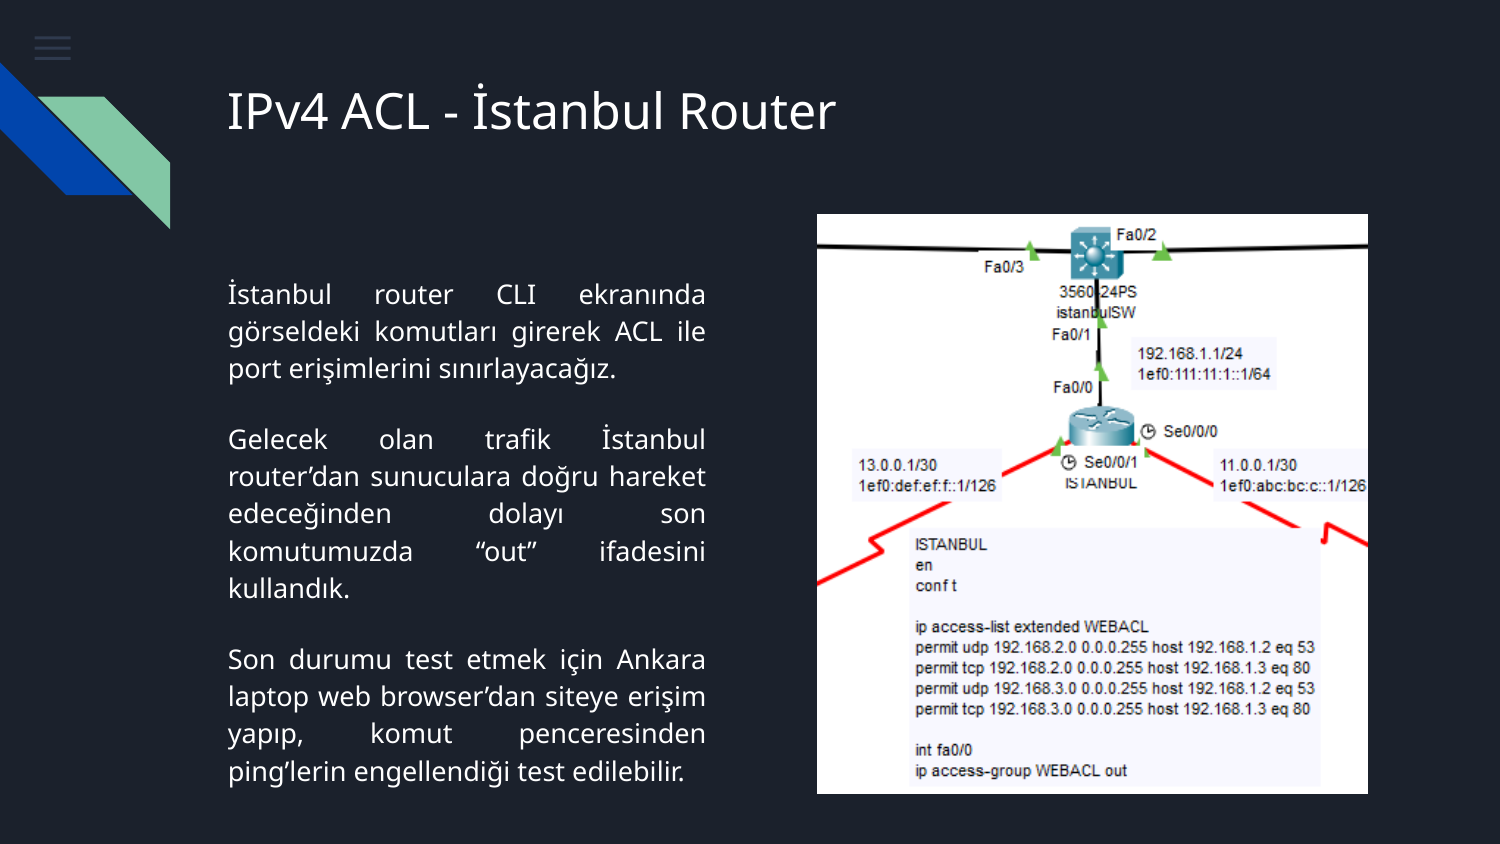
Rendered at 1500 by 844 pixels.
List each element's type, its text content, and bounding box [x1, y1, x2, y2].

list İstanbul router CLI ekranında görseldeki komutları girerek ACL ile port erişimlerini sınırlayacağız. Gelecek olan trafik İstanbul router’dan sunuculara doğru hareket edeceğinden dolayı son komutumuzda “out” ifadesini kullandık. Son durumu test etmek için Ankara laptop web browser’dan siteye erişim yapıp, komut penceresinden ping’lerin engellendiği test edilebilir. [212, 257, 722, 735]
picture [817, 214, 1368, 794]
title IPv4 ACL - İstanbul Router [212, 64, 1368, 215]
